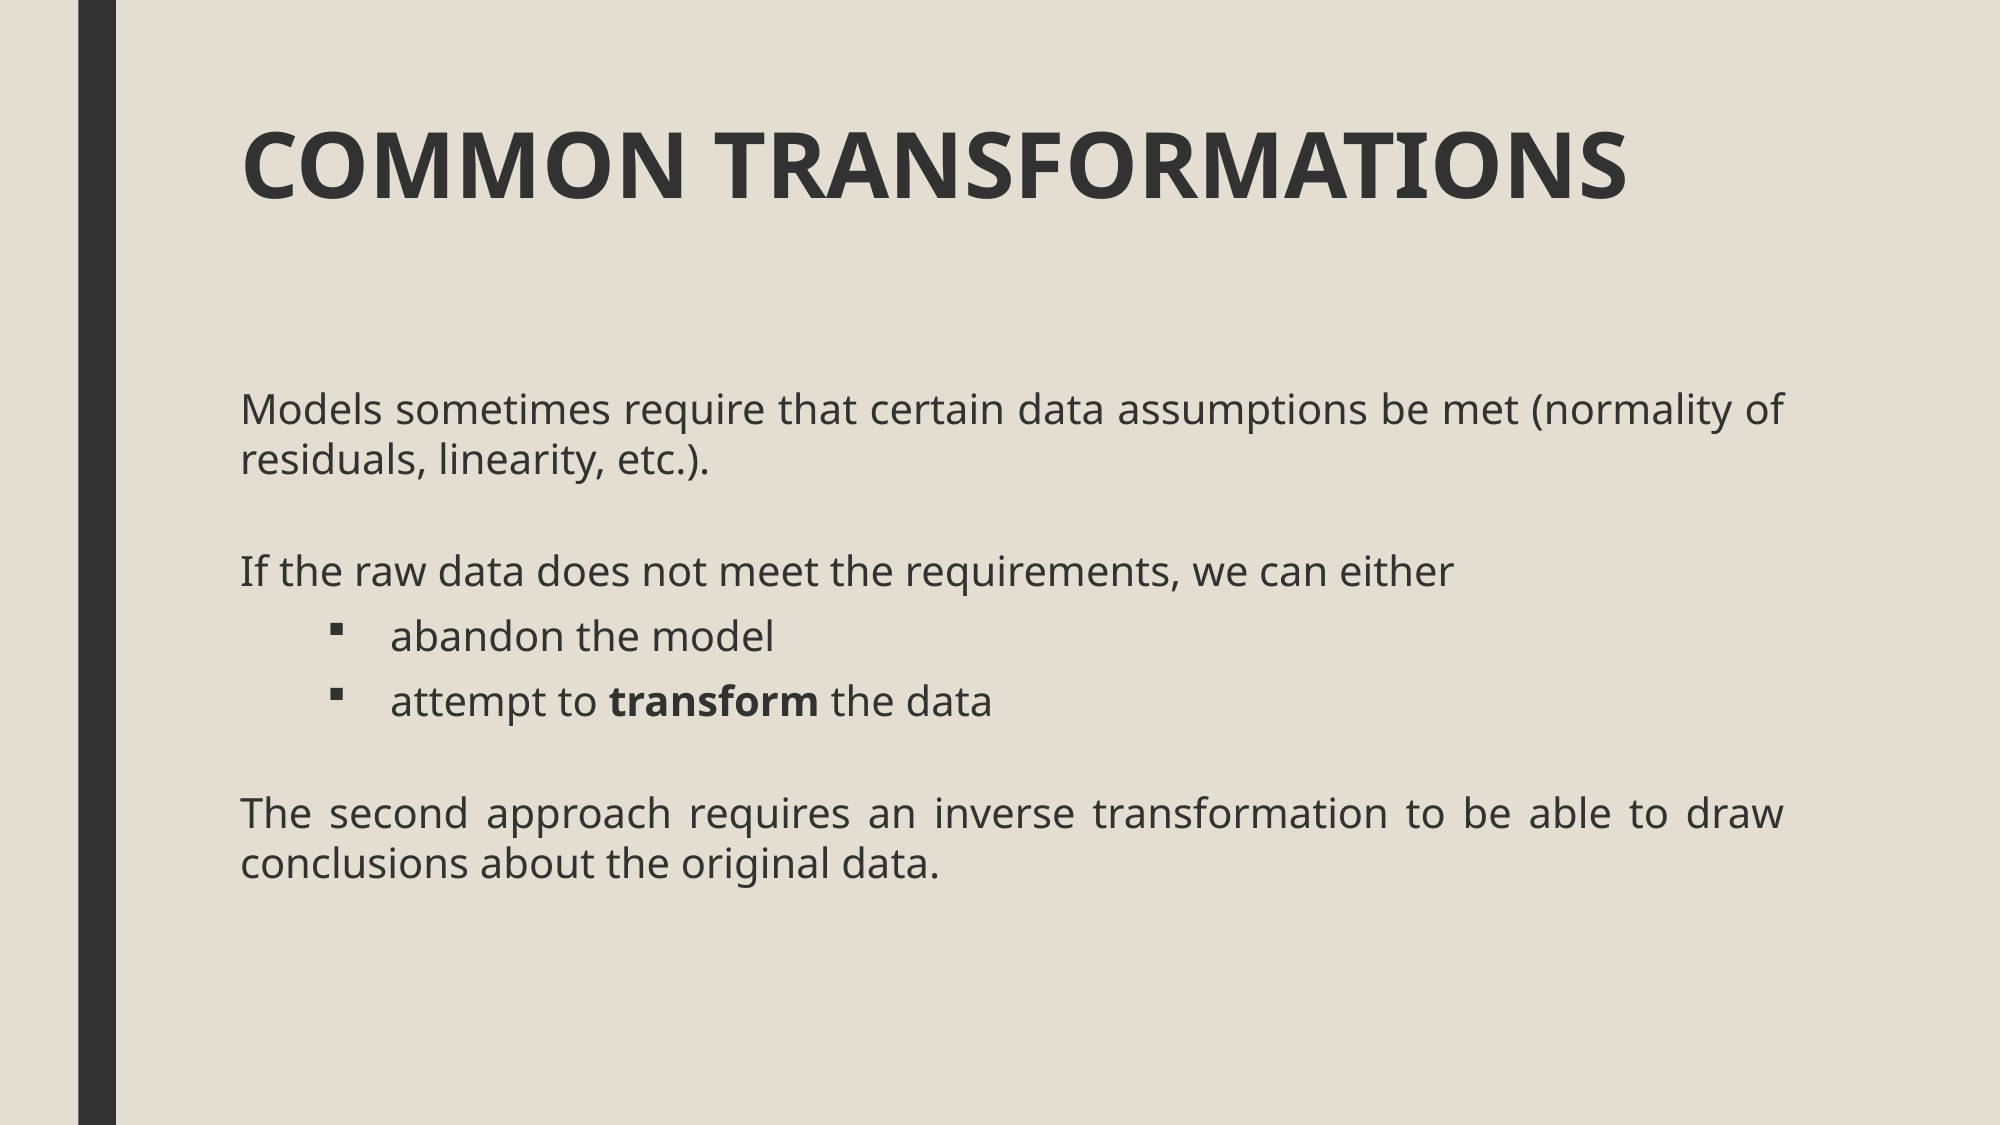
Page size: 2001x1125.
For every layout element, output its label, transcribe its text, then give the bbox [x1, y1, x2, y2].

list Models sometimes require that certain data assumptions be met (normality of residuals, linearity, etc.). If the raw data does not meet the requirements, we can either abandon the model attempt to transform the data The second approach requires an inverse transformation to be able to draw conclusions about the original data. [225, 375, 1800, 963]
title COMMON TRANSFORMATIONS [225, 112, 1800, 357]
